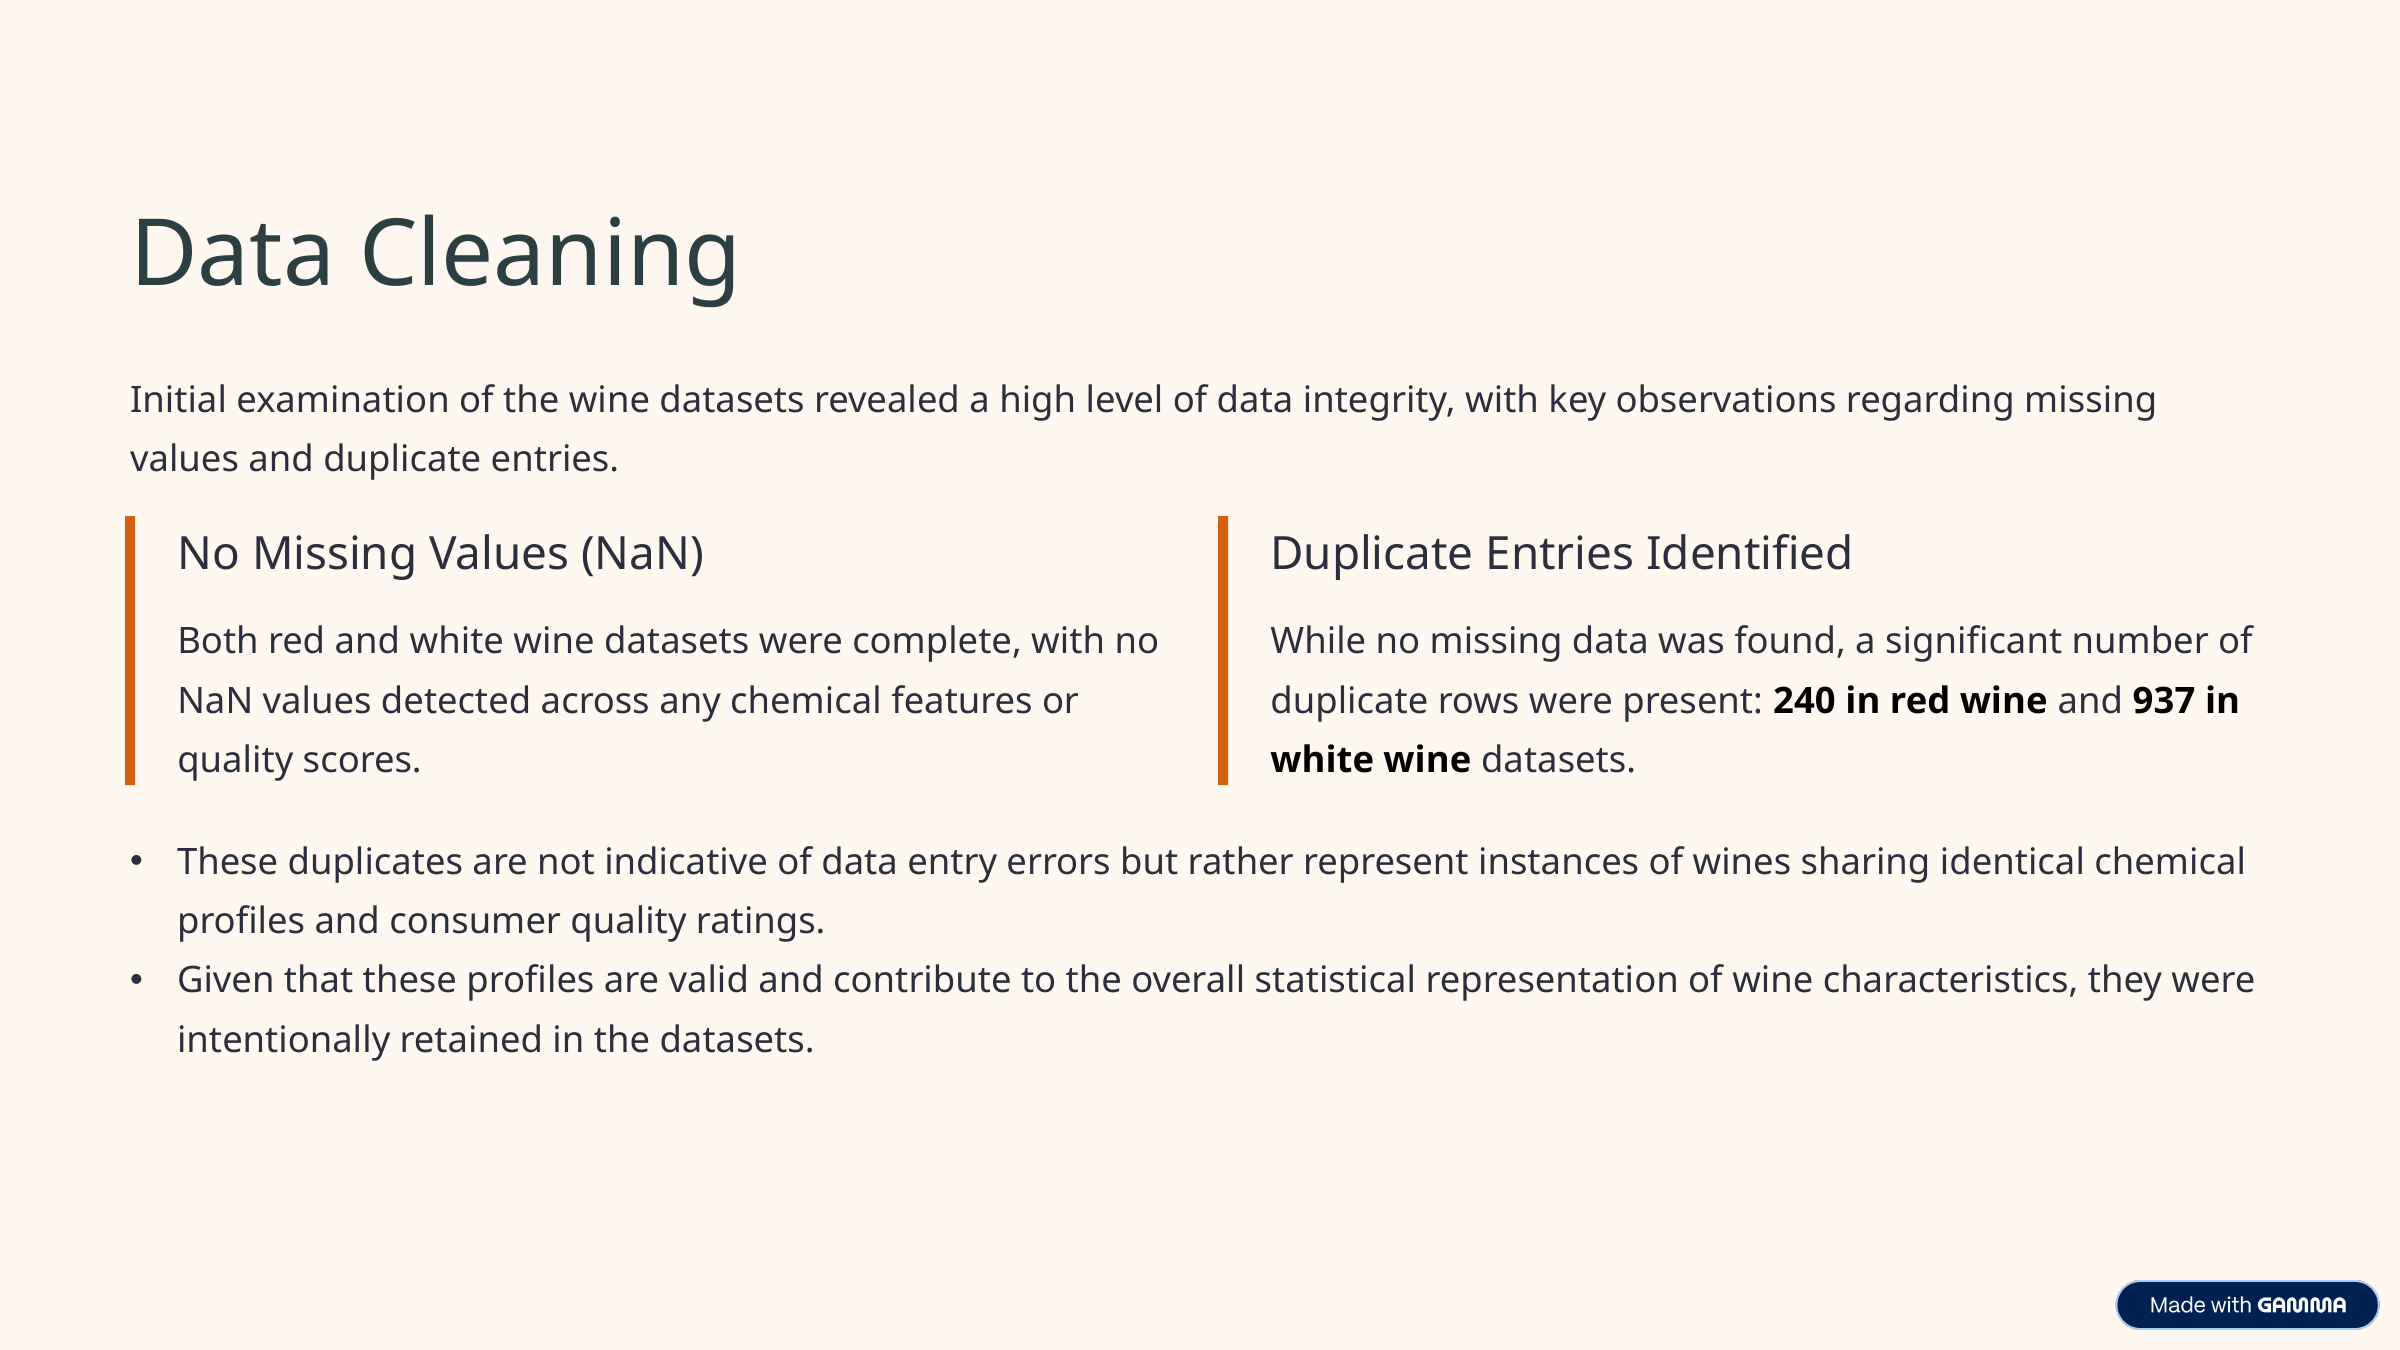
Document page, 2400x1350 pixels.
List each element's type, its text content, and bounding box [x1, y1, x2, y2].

text_box Initial examination of the wine datasets revealed a high level of data integrity, with key observations regarding missing values and duplicate entries. [130, 360, 2270, 480]
text_box Both red and white wine datasets were complete, with no NaN values detected across any chemical features or quality scores. [177, 601, 1177, 781]
text_box Duplicate Entries Identified [1270, 521, 1869, 580]
text_box [125, 516, 136, 786]
picture [2106, 1271, 2389, 1339]
text_box [1218, 516, 1229, 786]
text_box No Missing Values (NaN) [177, 521, 709, 580]
text_box Data Cleaning [130, 188, 1061, 305]
text_box While no missing data was found, a significant number of duplicate rows were present: 240 in red wine and 937 in white wine datasets. [1270, 601, 2270, 781]
text_box These duplicates are not indicative of data entry errors but rather represent instances of wines sharing identical chemical profiles and consumer quality ratings. Given that these profiles are valid and contribute to the overall statistical representation of wine characteristics, they were intentionally retained in the datasets. [130, 822, 2270, 1111]
